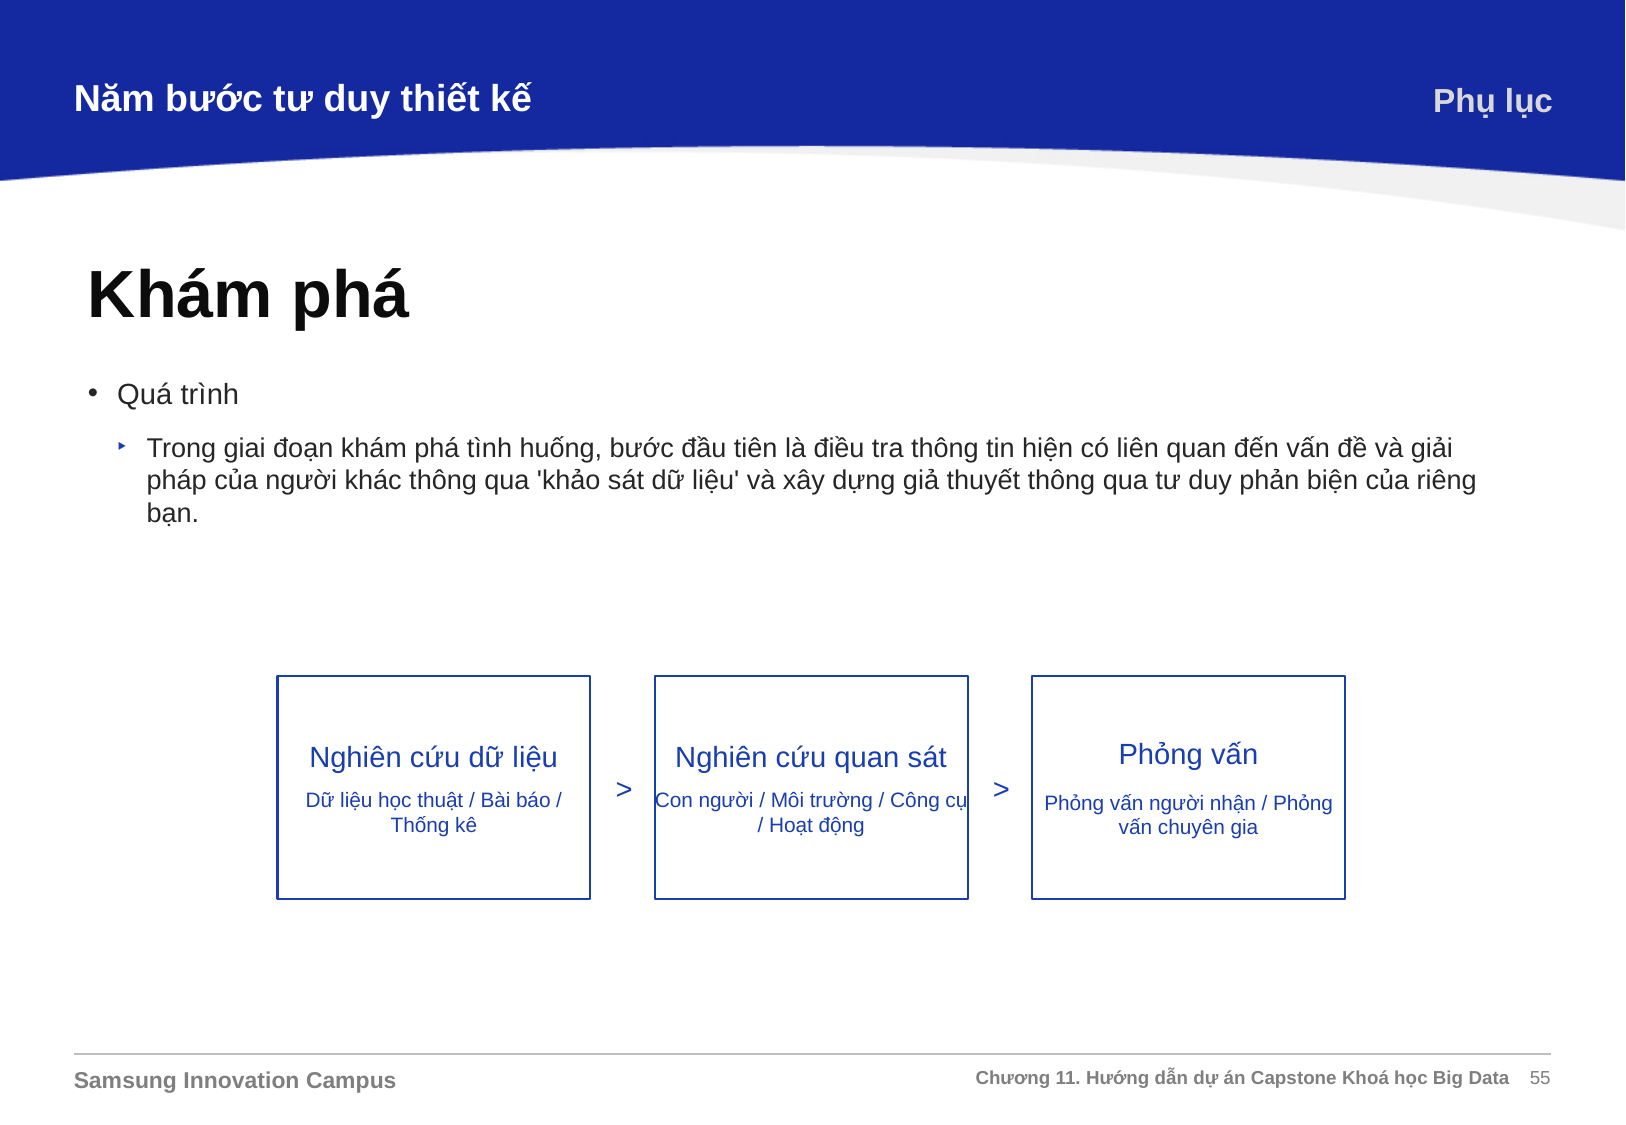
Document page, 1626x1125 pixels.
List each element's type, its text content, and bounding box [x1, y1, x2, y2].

list Khám phá [87, 249, 1531, 331]
list Phụ lục [1336, 79, 1554, 120]
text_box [277, 675, 1346, 899]
picture [0, 0, 1625, 1125]
list Quá trình [87, 365, 1531, 516]
text_box Trong giai đoạn khám phá tình huống, bước đầu tiên là điều tra thông tin hiện có liên quan đến vấn đề và giải pháp của người khác thông qua 'khảo sát dữ liệu' và xây dựng giả thuyết thông qua tư duy phản biện của riêng bạn. [116, 418, 1533, 540]
list Năm bước tư duy thiết kế [73, 73, 1148, 119]
